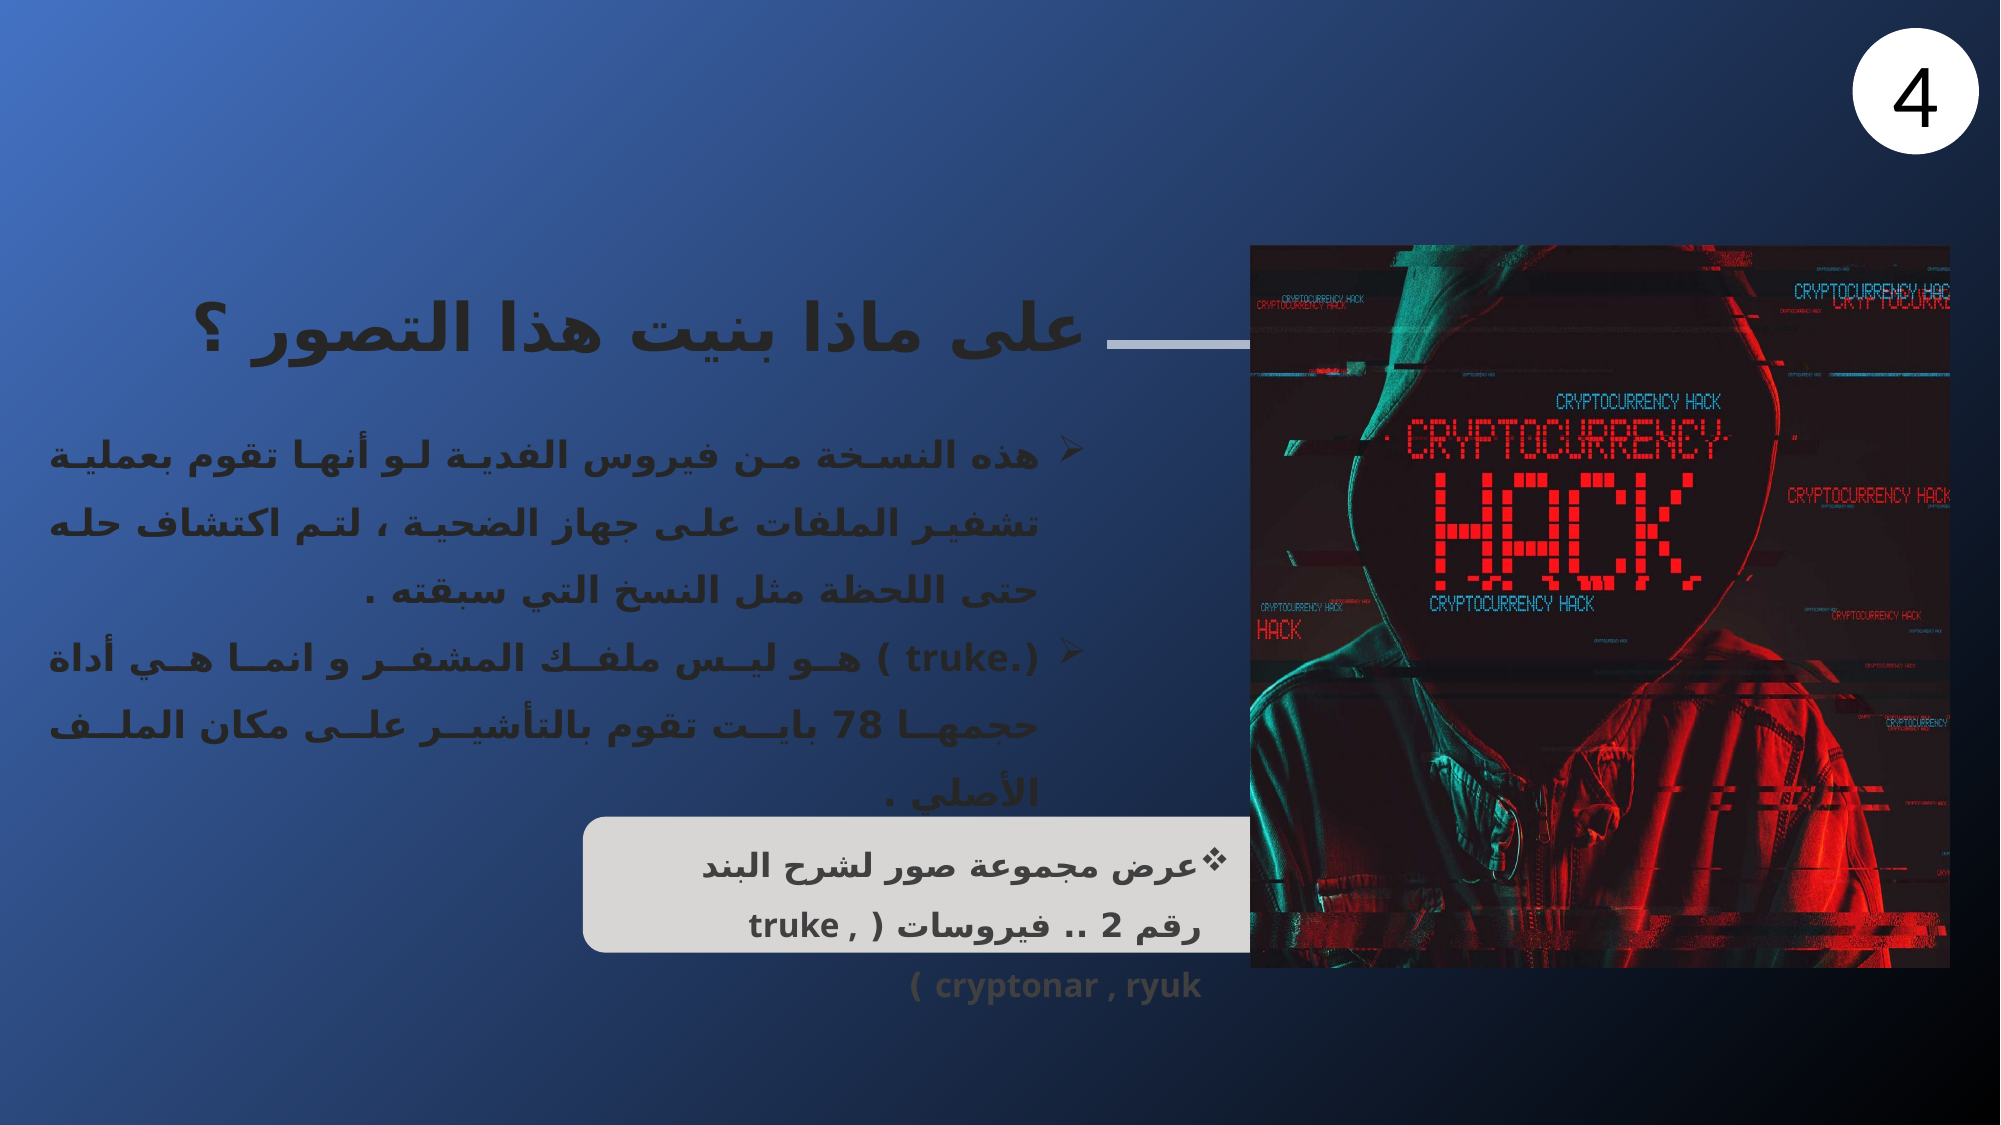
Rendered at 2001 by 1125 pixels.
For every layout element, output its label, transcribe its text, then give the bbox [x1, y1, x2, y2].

text_box 4 [1851, 26, 1980, 156]
text_box عرض مجموعة صور لشرح البند رقم 2 .. فيروسات ( truke , cryptonar , ryuk ) [610, 816, 1245, 1012]
text_box [581, 815, 1249, 954]
text_box هذه النسخة من فيروس الفدية لو أنها تقوم بعملية تشفير الملفات على جهاز الضحية ، لتم اكتشاف حله حتى اللحظة مثل النسخ التي سبقته . (.truke ) هو ليس ملفك المشفر و انما هي أداة حجمها 78 بايت تقوم بالتأشير على مكان الملف الأصلي . [33, 401, 1102, 821]
text_box على ماذا بنيت هذا التصور ؟ [127, 277, 1104, 373]
picture [1249, 245, 1950, 968]
